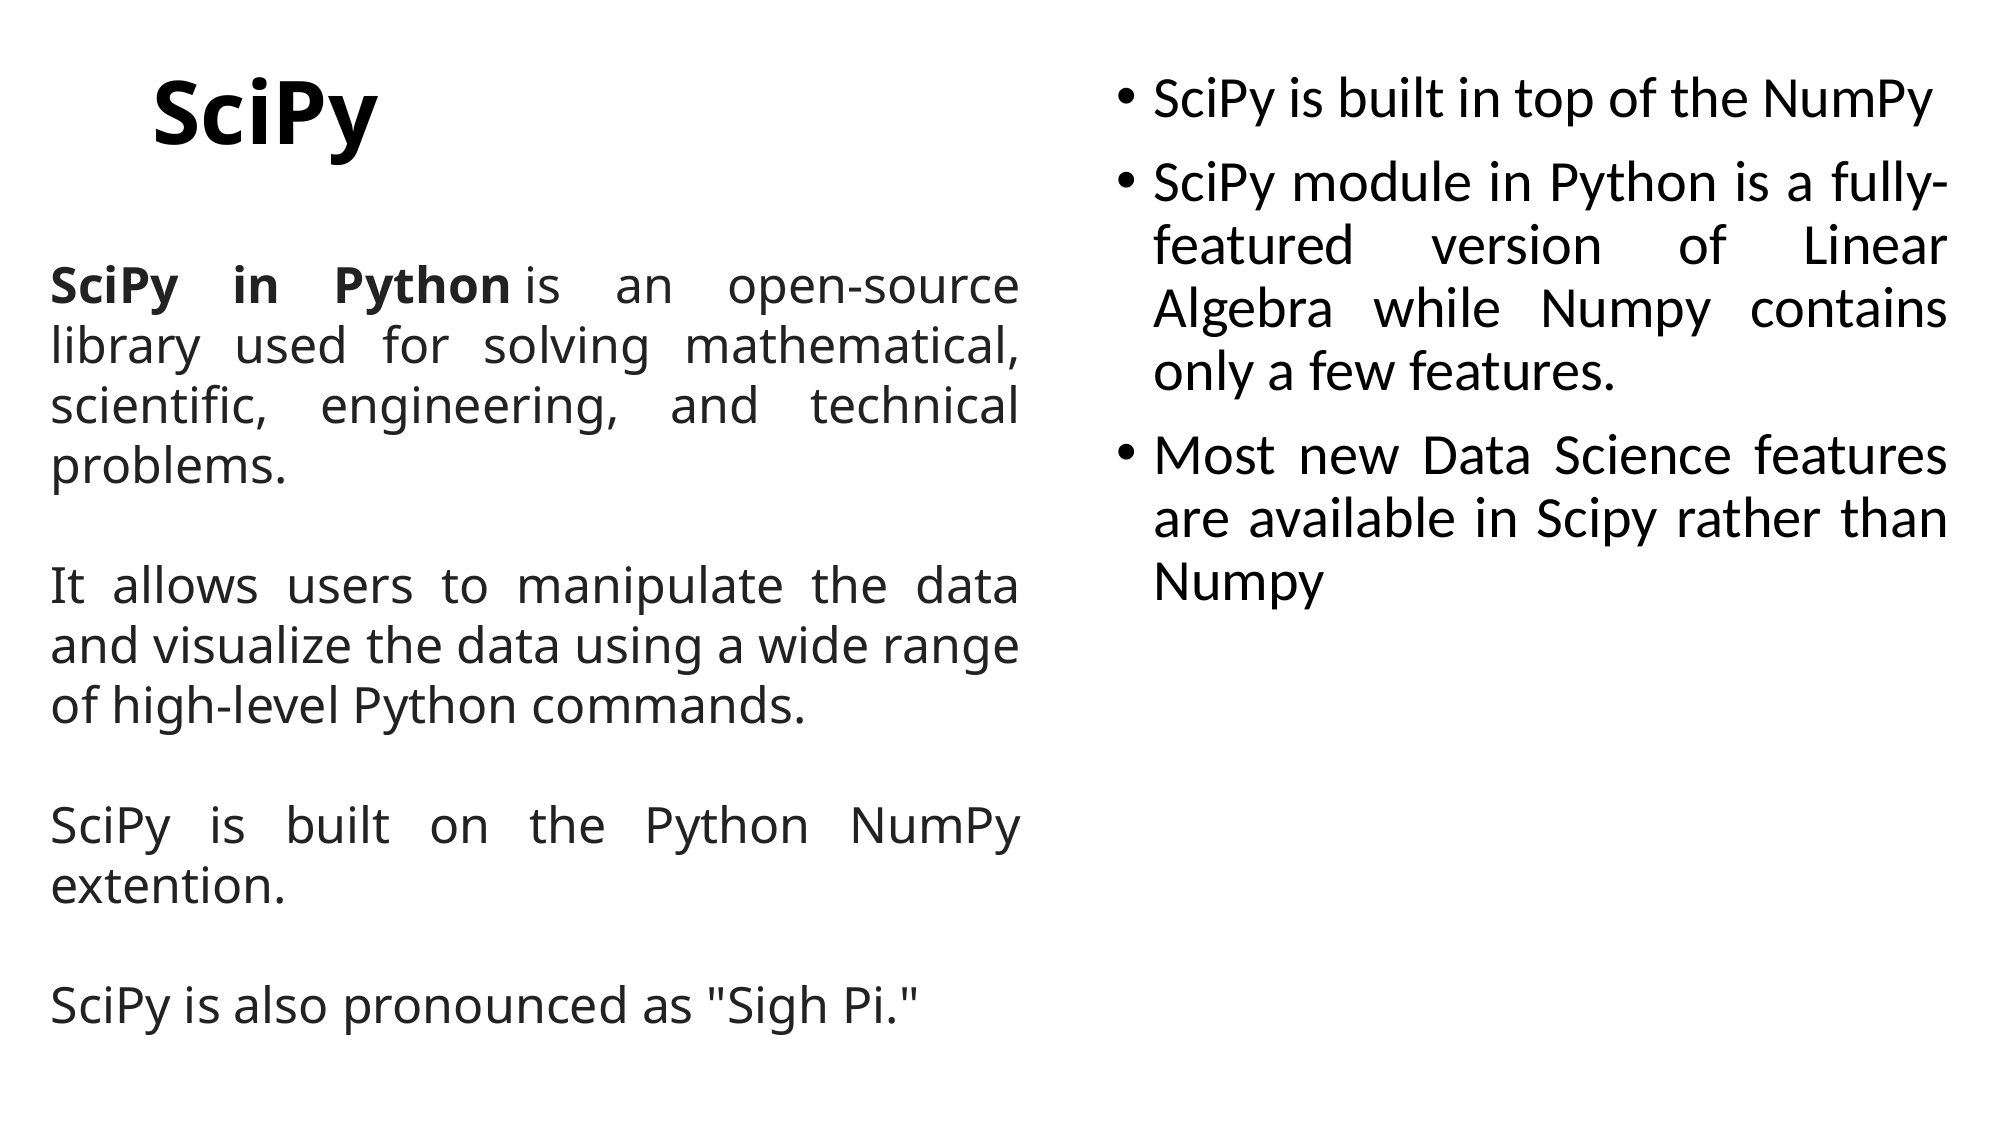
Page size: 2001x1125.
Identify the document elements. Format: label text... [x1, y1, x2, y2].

list SciPy is built in top of the NumPy SciPy module in Python is a fully-featured version of Linear Algebra while Numpy contains only a few features. Most new Data Science features are available in Scipy rather than Numpy [1101, 59, 1964, 774]
text_box SciPy in Python is an open-source library used for solving mathematical, scientific, engineering, and technical problems. It allows users to manipulate the data and visualize the data using a wide range of high-level Python commands. SciPy is built on the Python NumPy extention. SciPy is also pronounced as "Sigh Pi." [36, 246, 1036, 1042]
title SciPy [137, 59, 1101, 278]
